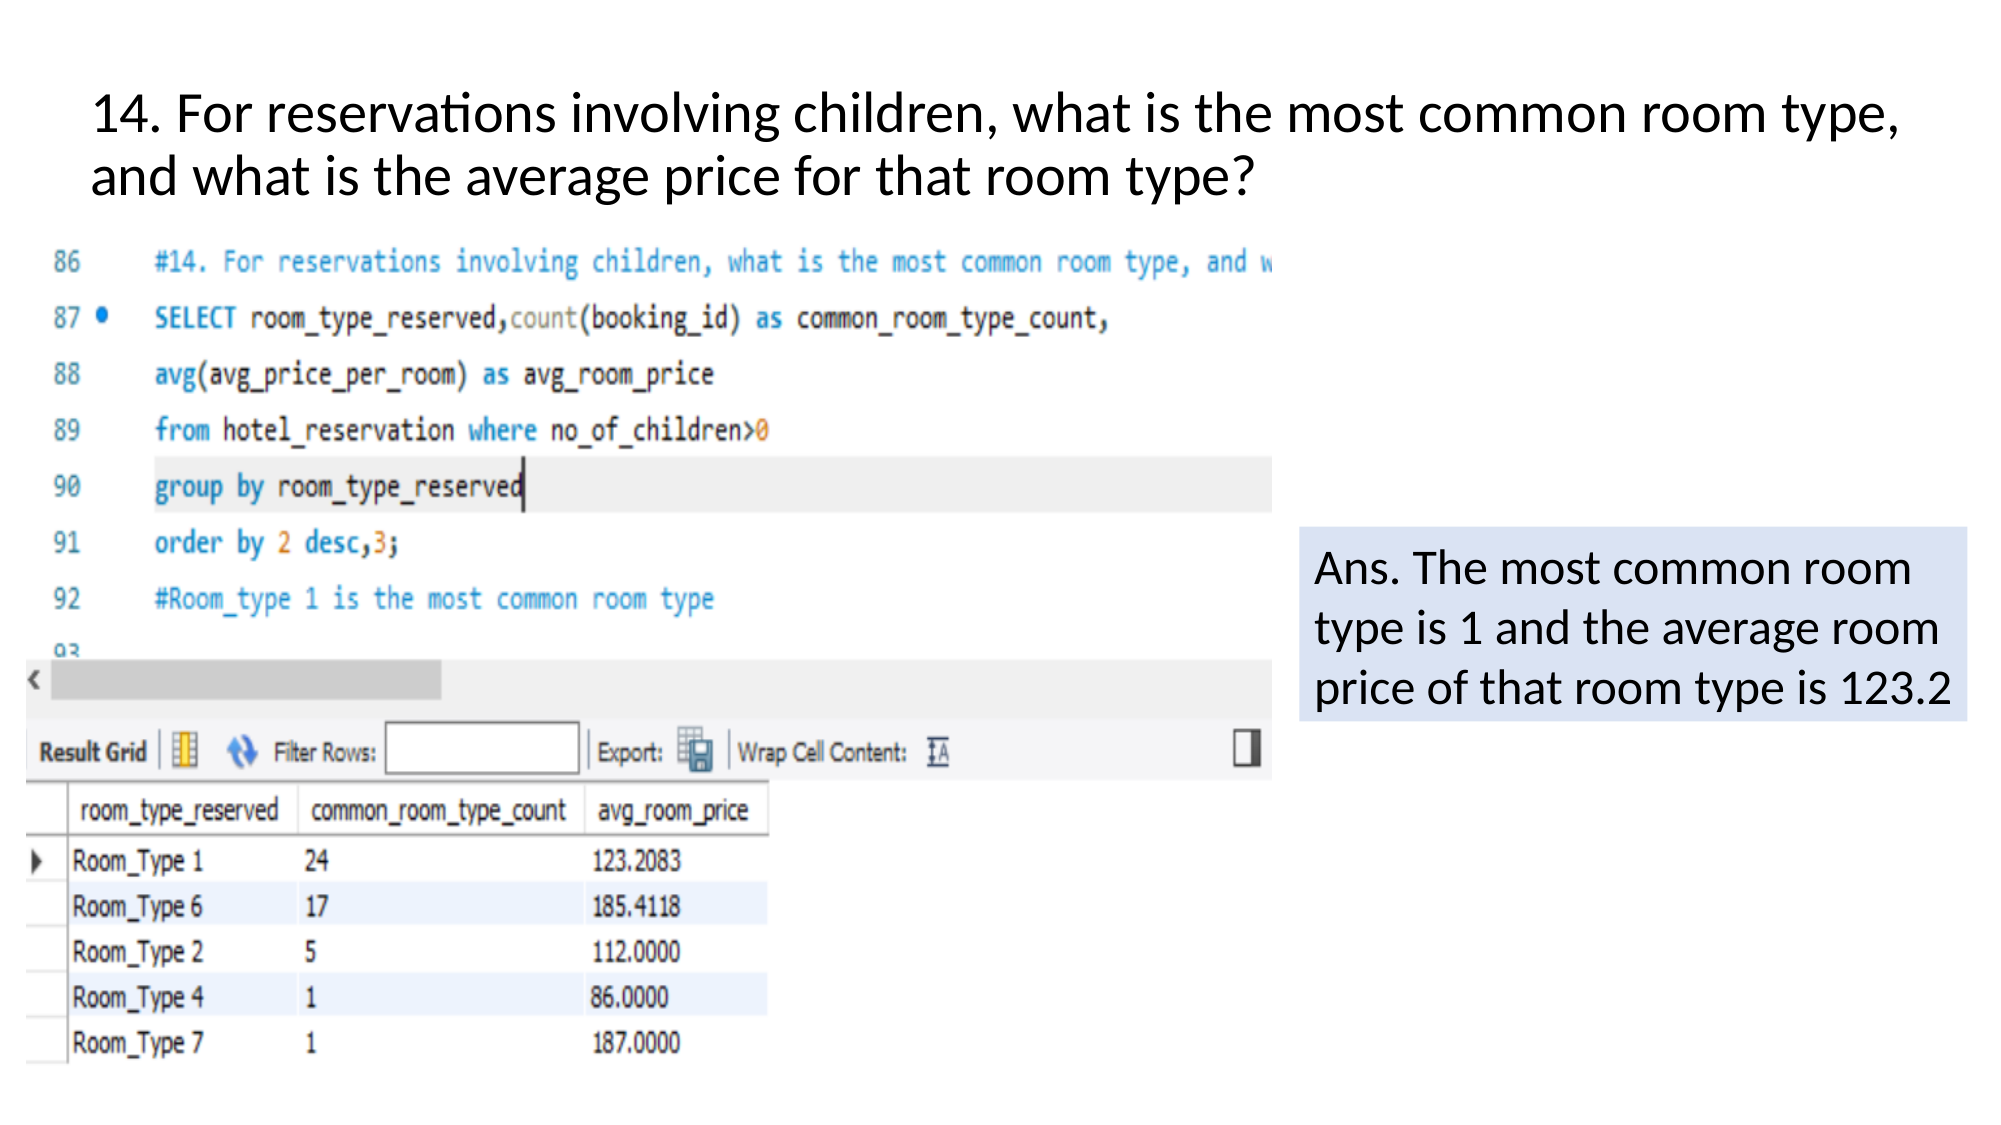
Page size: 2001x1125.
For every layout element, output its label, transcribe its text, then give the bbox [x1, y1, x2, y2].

picture [26, 230, 1272, 1082]
text_box Ans. The most common room type is 1 and the average room price of that room type is 123.2 [1299, 526, 1968, 722]
list 14. For reservations involving children, what is the most common room type, and what is the average price for that room type? [75, 75, 1926, 1082]
